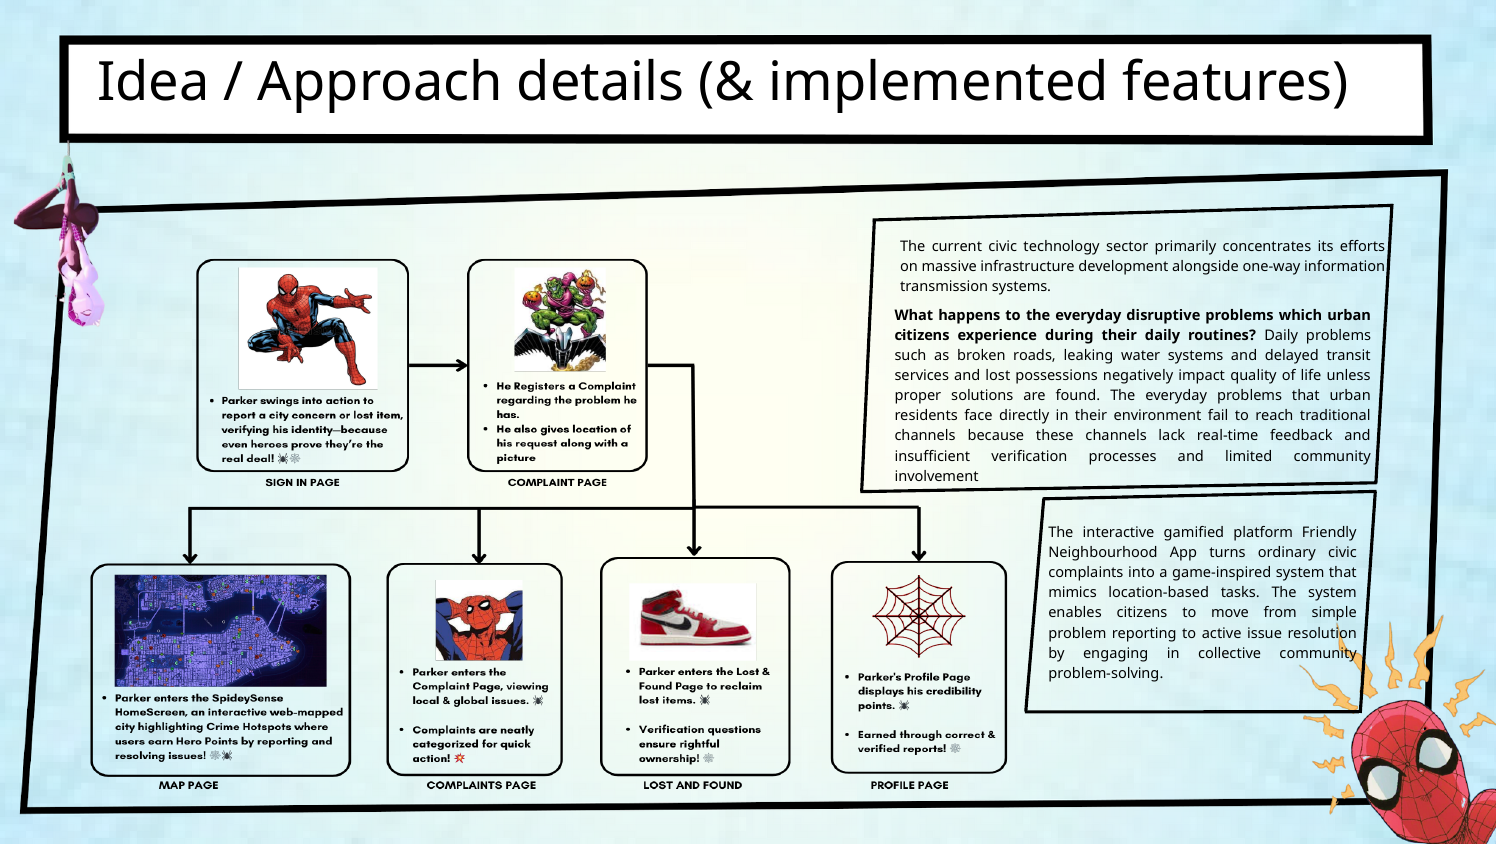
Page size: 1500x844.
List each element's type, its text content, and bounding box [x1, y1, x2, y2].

text_box Idea / Approach details (& implemented features) [82, 38, 1408, 107]
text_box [872, 205, 1372, 221]
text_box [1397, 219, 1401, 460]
text_box The current civic technology sector primarily concentrates its efforts on massive infrastructure development alongside one-way information transmission systems. . [885, 229, 1370, 288]
picture [875, 233, 1026, 482]
picture [81, 233, 1026, 816]
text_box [1359, 491, 1376, 714]
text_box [860, 482, 1377, 492]
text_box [1042, 491, 1358, 500]
text_box The interactive gamified platform Friendly Neighbourhood App turns ordinary civic complaints into a game-inspired system that mimics location-based tasks. The system enables citizens to move from simple problem reporting to active issue resolution by engaging in collective community problem-solving. [1049, 507, 1354, 697]
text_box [1375, 203, 1393, 484]
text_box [1025, 498, 1044, 711]
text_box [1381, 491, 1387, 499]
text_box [861, 219, 875, 481]
text_box What happens to the everyday disruptive problems which urban citizens experience during their daily routines? Daily problems such as broken roads, leaking water systems and delayed transit services and lost possessions negatively impact quality of life unless proper solutions are found. The everyday problems that urban residents face directly in their environment fail to reach traditional channels because these channels lack real-time feedback and insufficient verification processes and limited community involvement [1030, 288, 1370, 481]
text_box [0, 0, 1496, 844]
